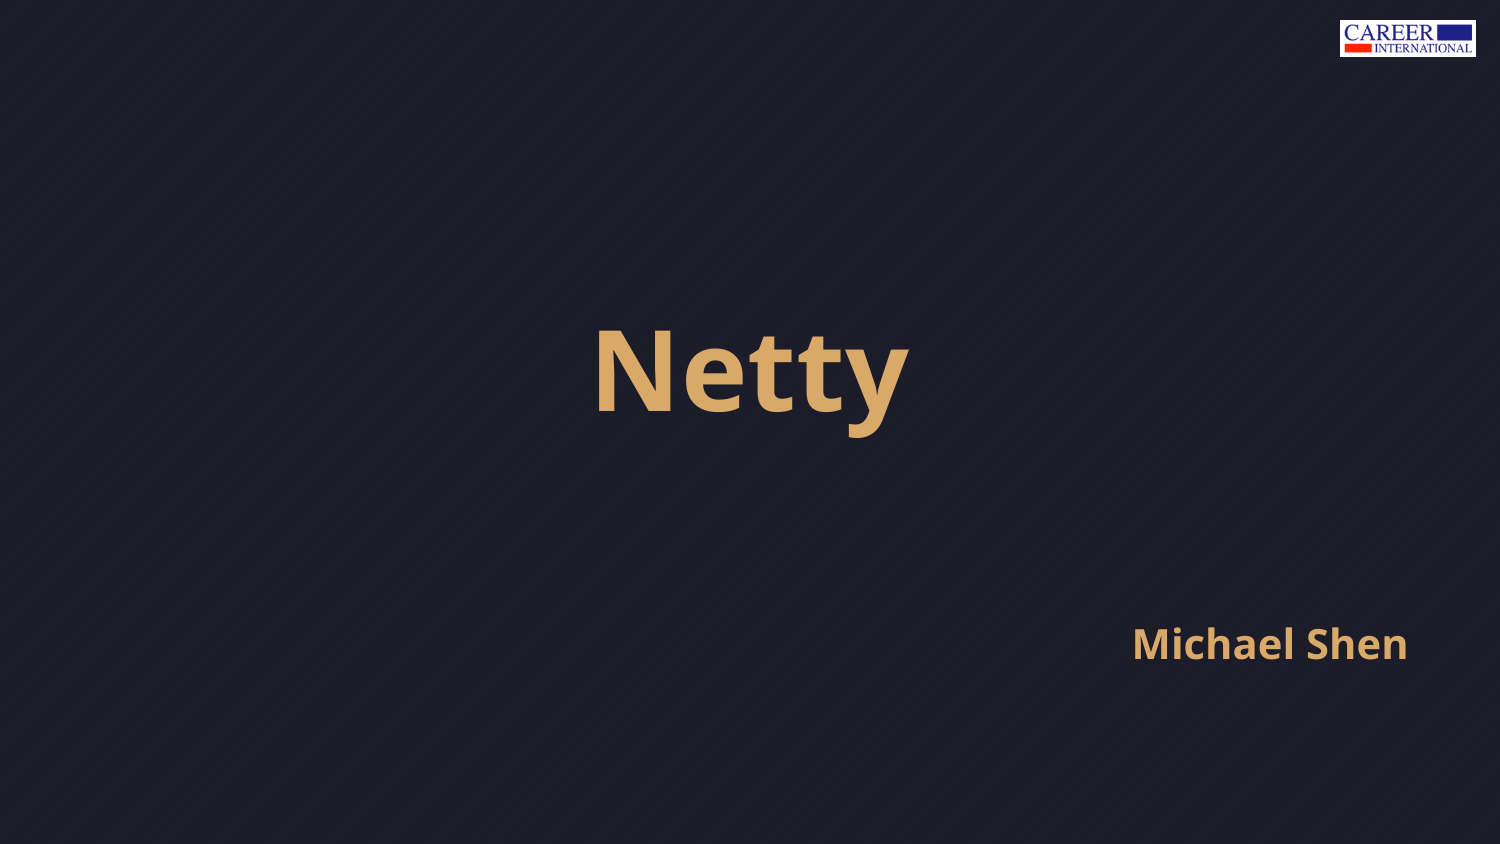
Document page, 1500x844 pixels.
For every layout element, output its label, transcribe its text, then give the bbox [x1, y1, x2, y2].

text_box Netty [0, 291, 1500, 442]
picture [1340, 19, 1477, 57]
text_box Michael Shen [1068, 610, 1472, 676]
